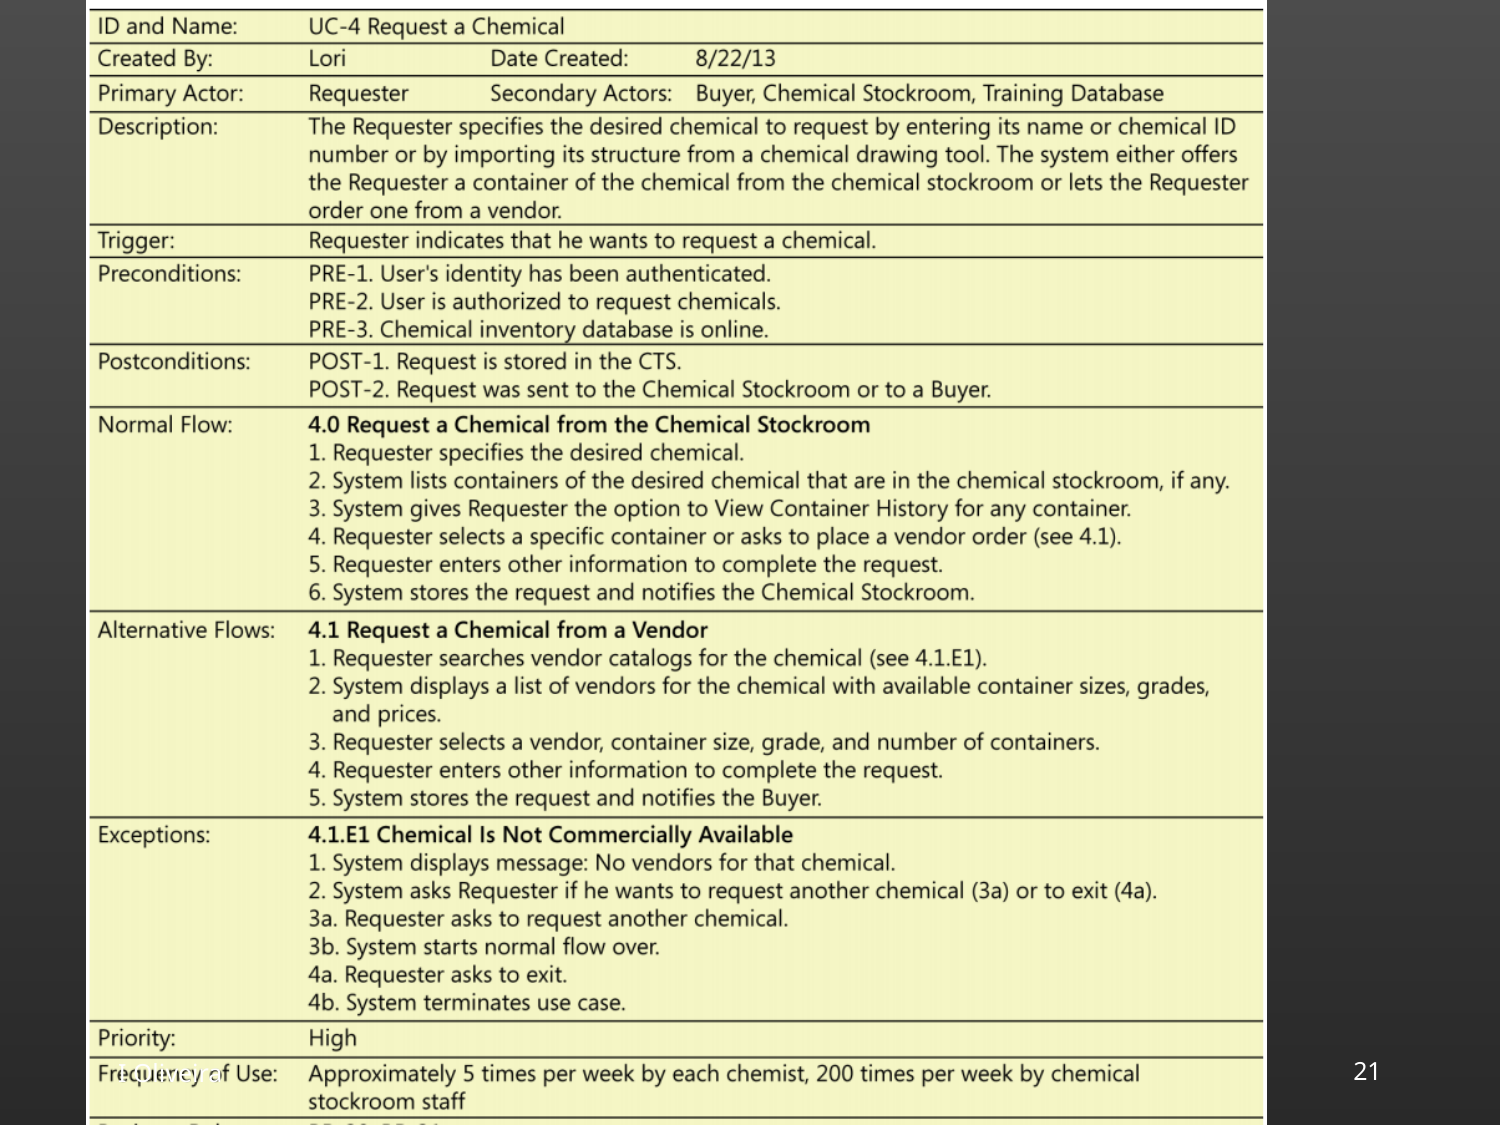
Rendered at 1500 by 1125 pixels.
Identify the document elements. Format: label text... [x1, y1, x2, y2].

picture [86, 0, 1267, 1125]
slide_number ‹#› [1271, 1042, 1397, 1103]
